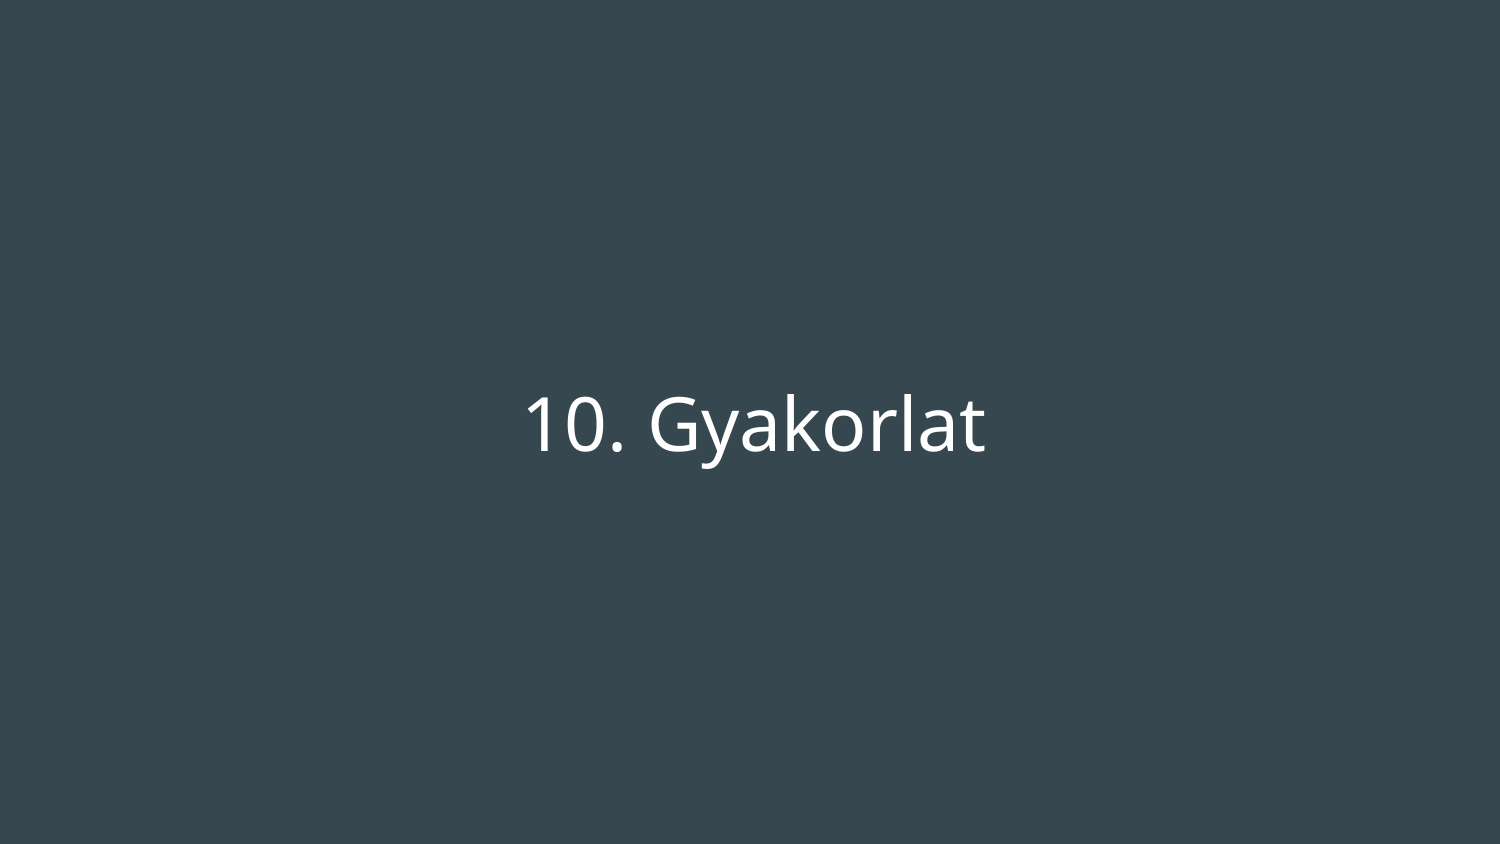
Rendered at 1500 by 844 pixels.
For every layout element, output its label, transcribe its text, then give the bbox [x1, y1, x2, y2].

title 10. Gyakorlat [110, 351, 1399, 493]
